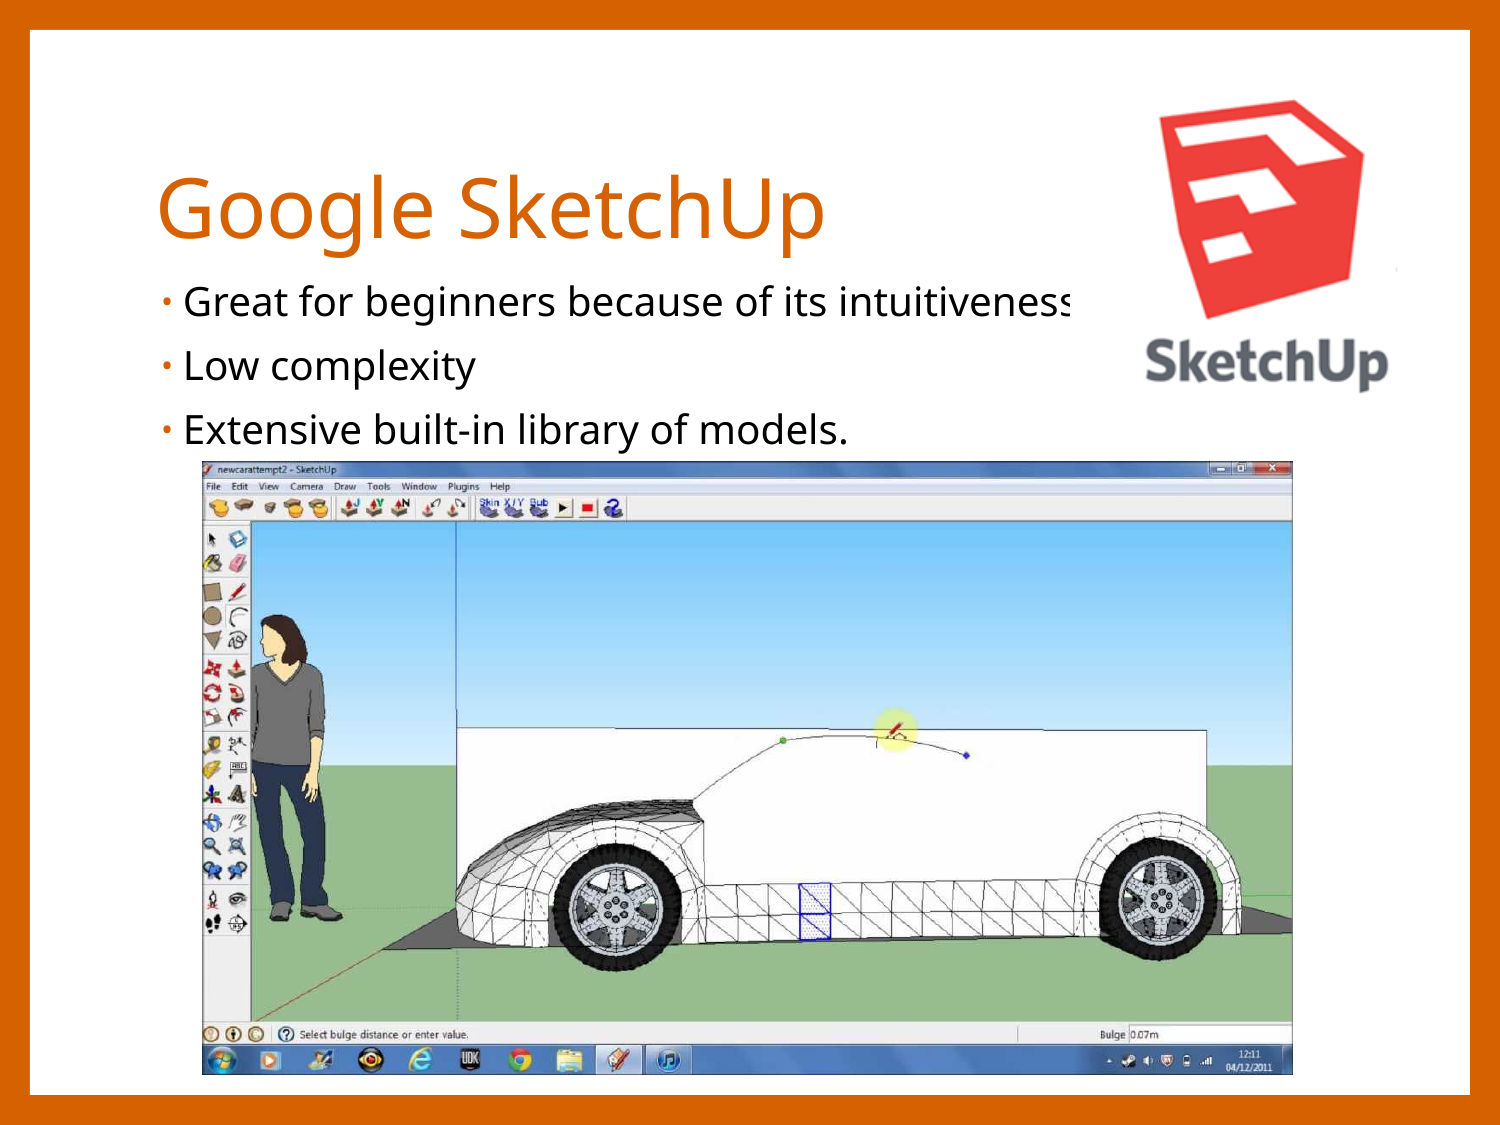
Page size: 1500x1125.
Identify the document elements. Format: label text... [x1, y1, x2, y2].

title Google SketchUp [140, 99, 1064, 274]
picture [202, 461, 1294, 1076]
picture [1070, 48, 1462, 441]
list Great for beginners because of its intuitiveness. Low complexity Extensive built-in library of models. [140, 274, 1356, 462]
